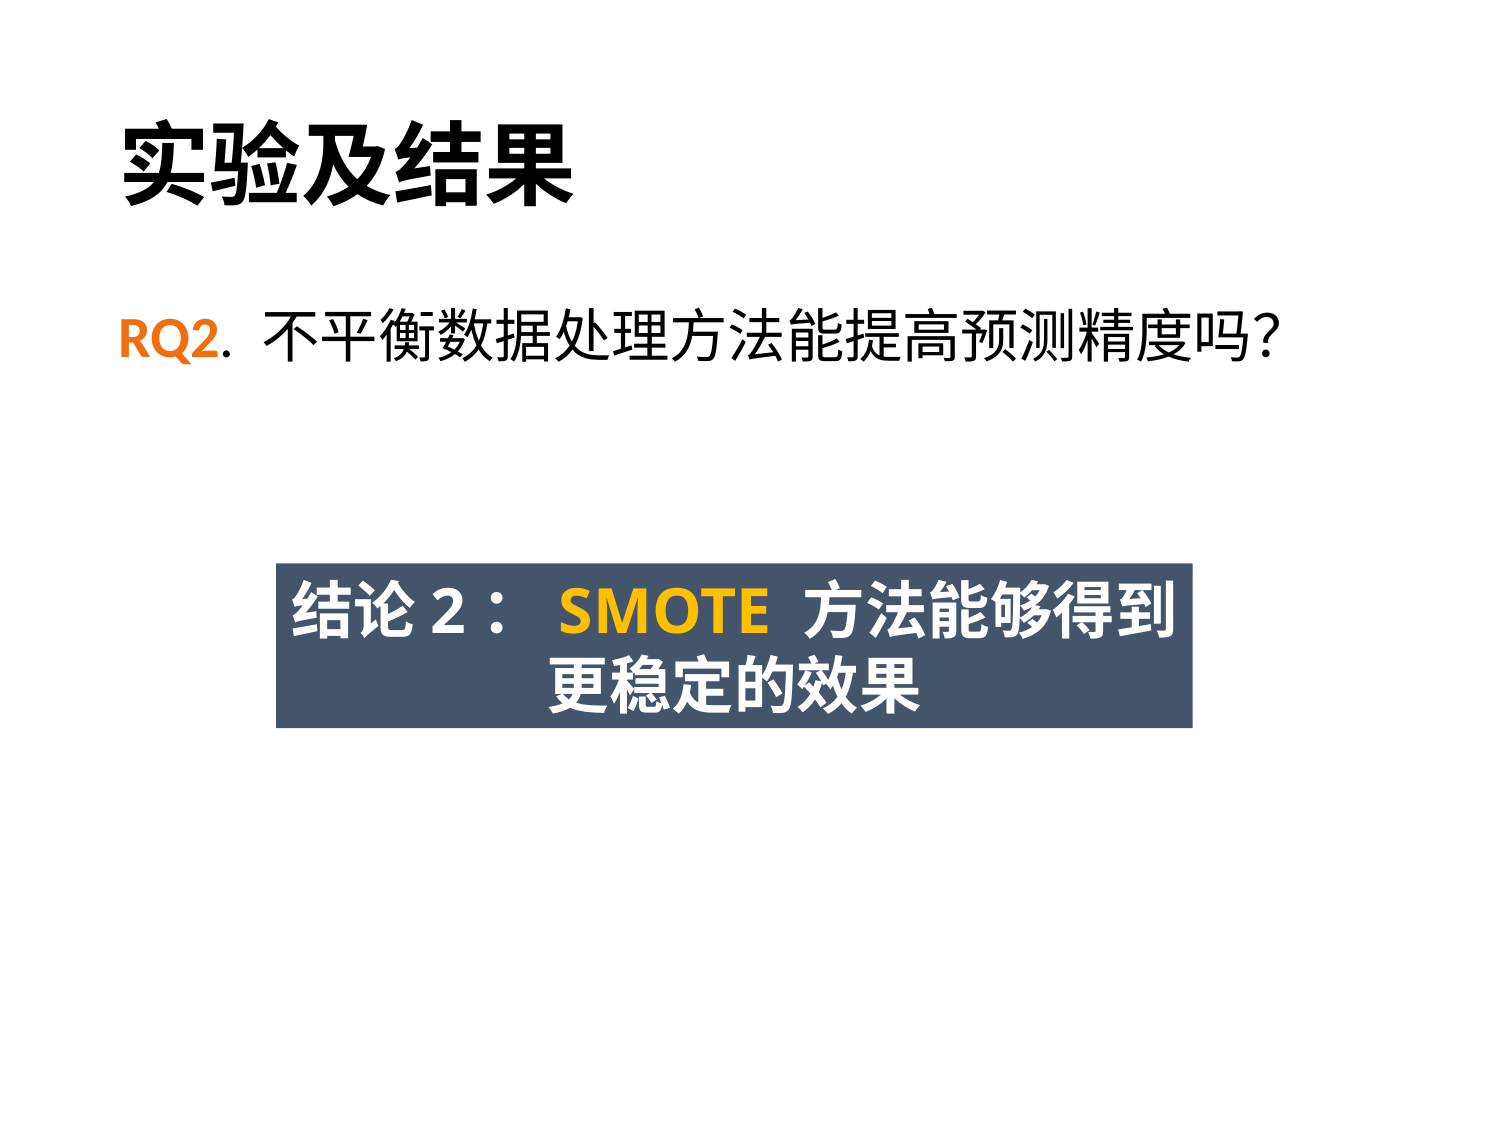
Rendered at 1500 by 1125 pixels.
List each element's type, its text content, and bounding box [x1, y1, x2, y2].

title 实验及结果 [103, 59, 1397, 278]
list RQ2. 不平衡数据处理方法能提高预测精度吗？ [103, 299, 1397, 1014]
text_box 结论2：SMOTE 方法能够得到 更稳定的效果 [276, 563, 1193, 729]
